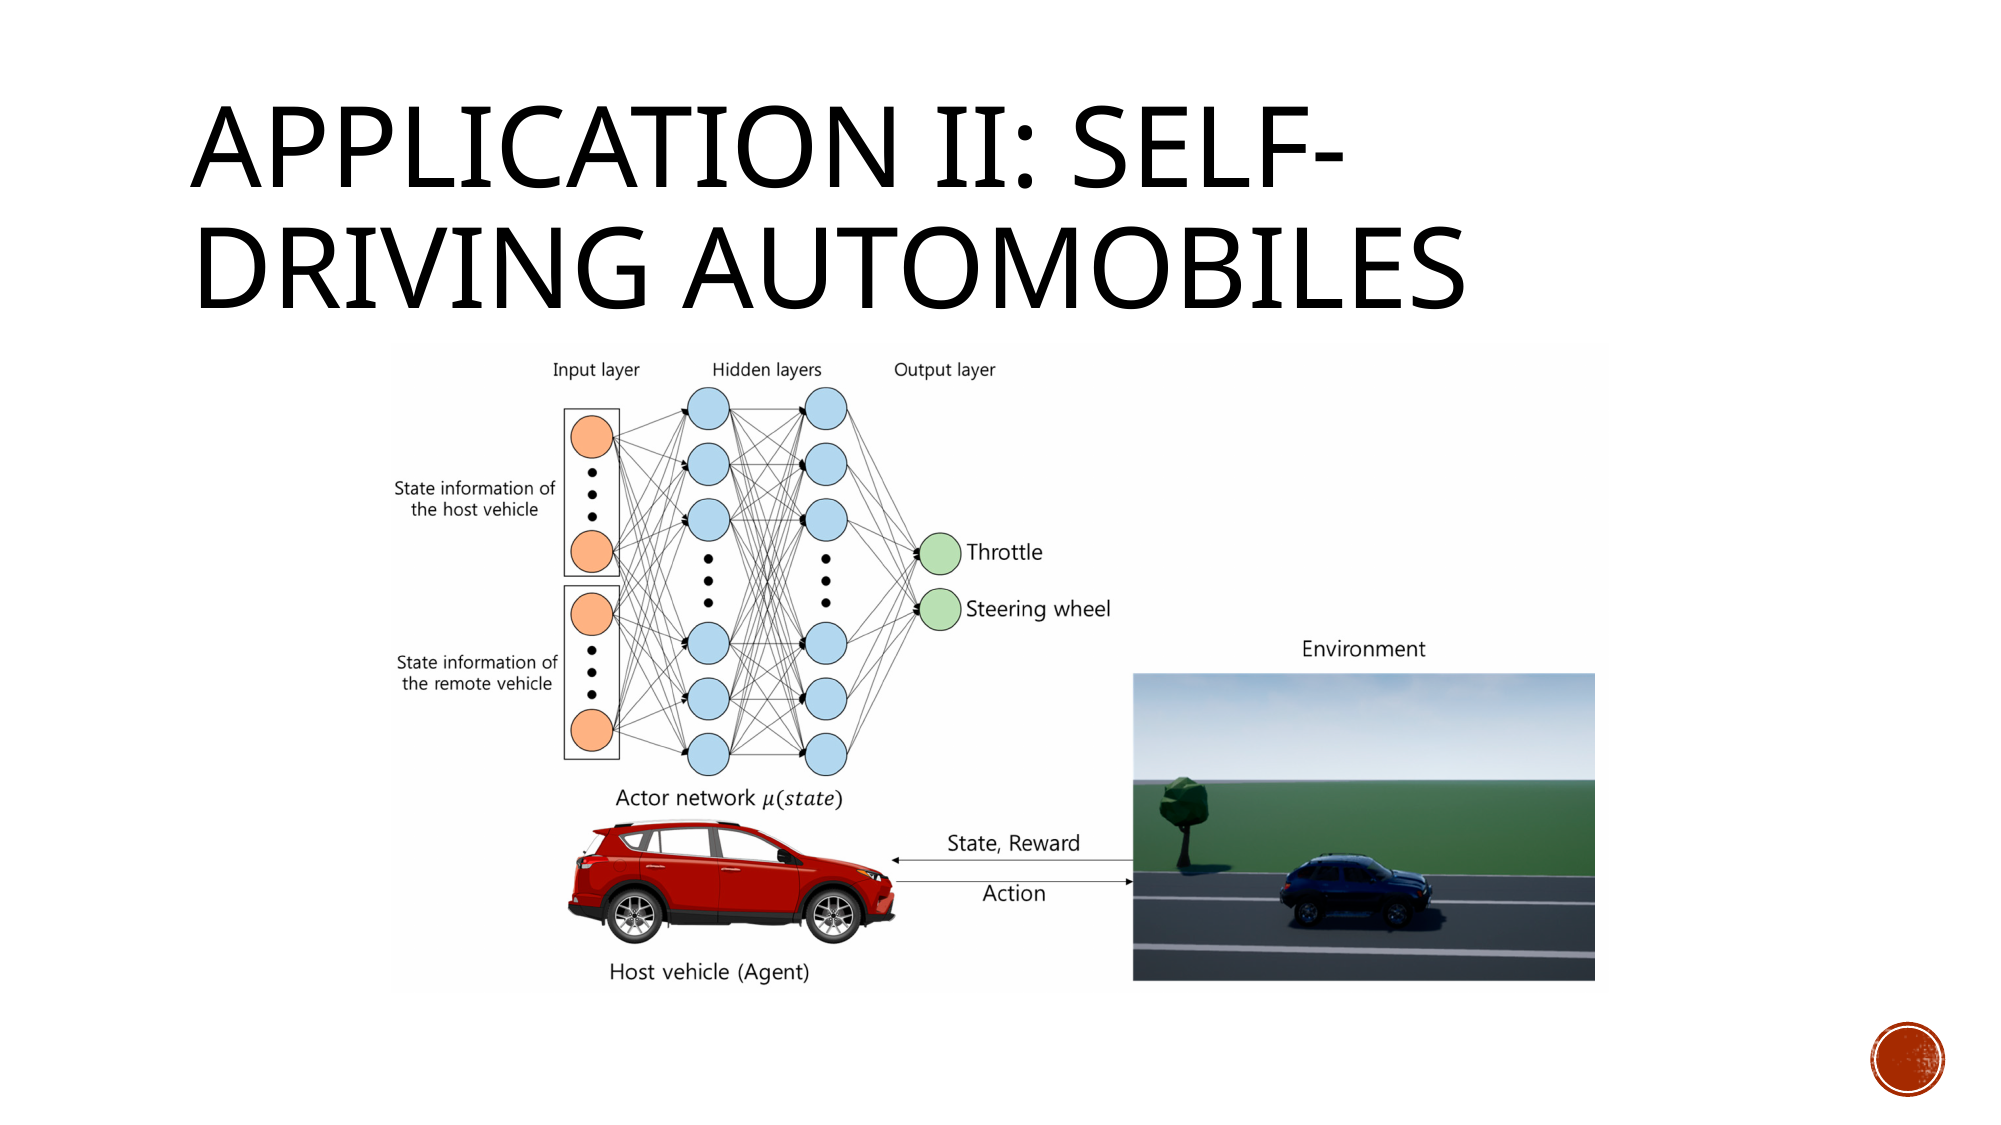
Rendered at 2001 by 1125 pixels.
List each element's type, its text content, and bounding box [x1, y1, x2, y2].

picture [391, 343, 1609, 993]
title Application II: Self-driving Automobiles [175, 79, 1826, 344]
